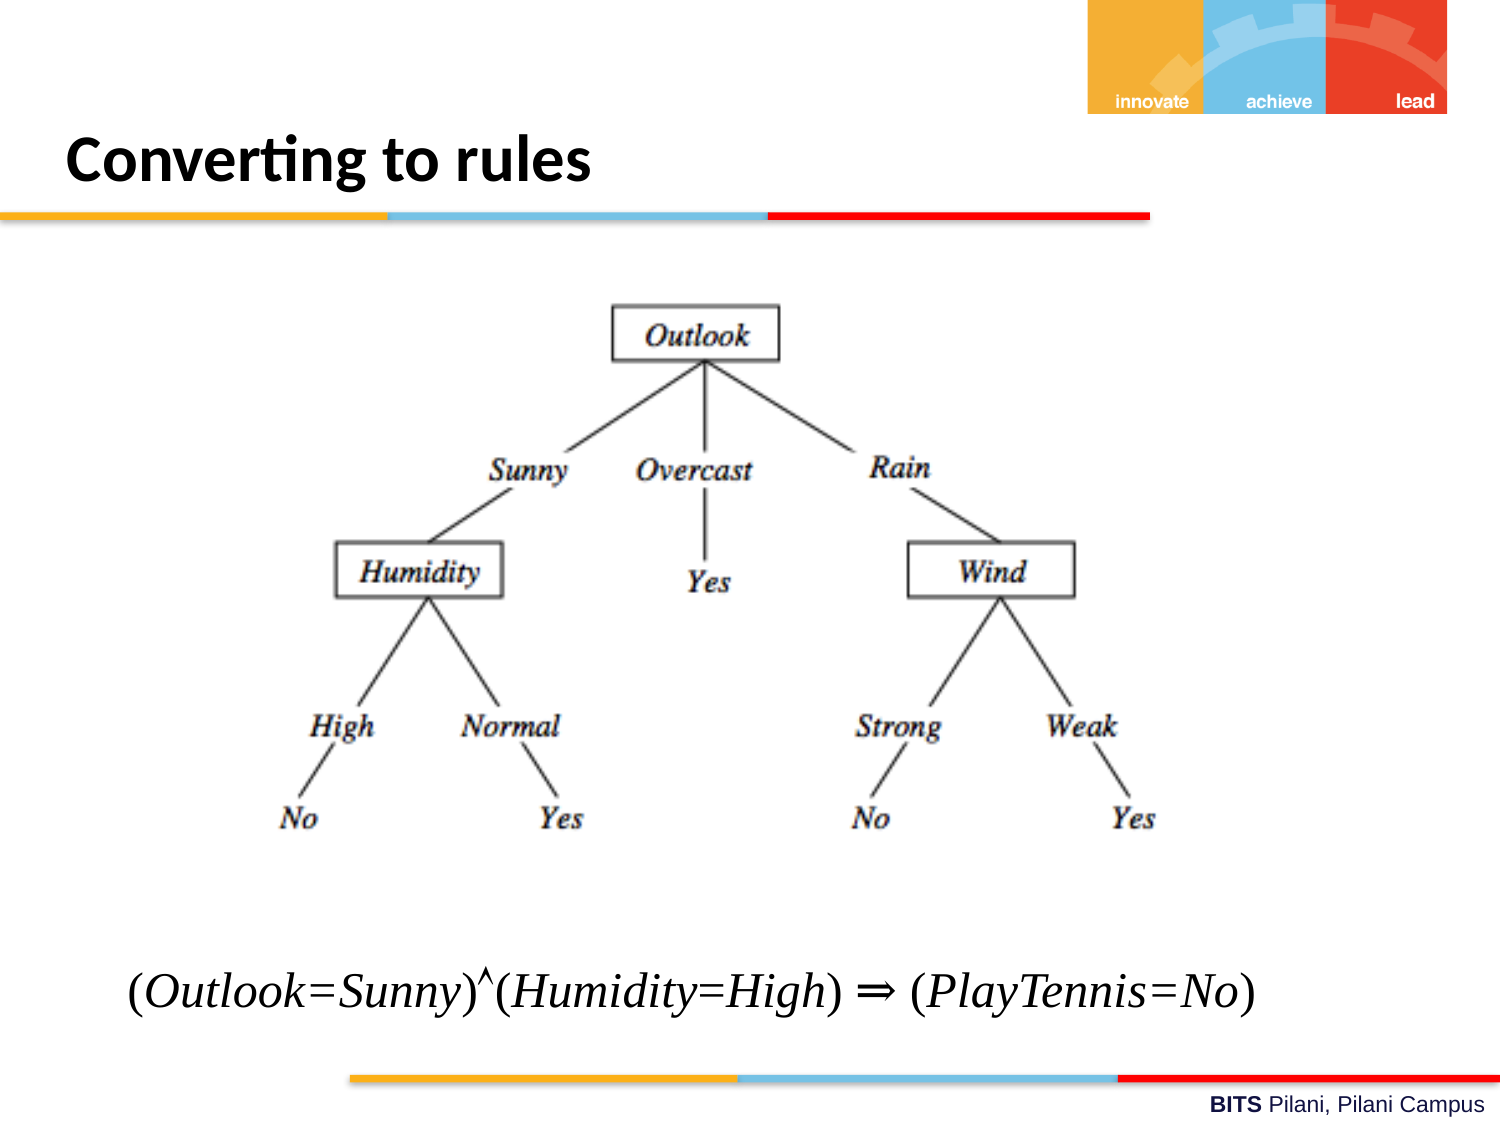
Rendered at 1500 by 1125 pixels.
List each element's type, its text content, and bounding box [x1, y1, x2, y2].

title Converting to rules [52, 107, 1469, 244]
picture [1087, 0, 1448, 107]
text_box (Outlook=Sunny)(Humidity=High) ⇒ (PlayTennis=No) [112, 949, 1400, 1025]
picture [149, 287, 1326, 976]
